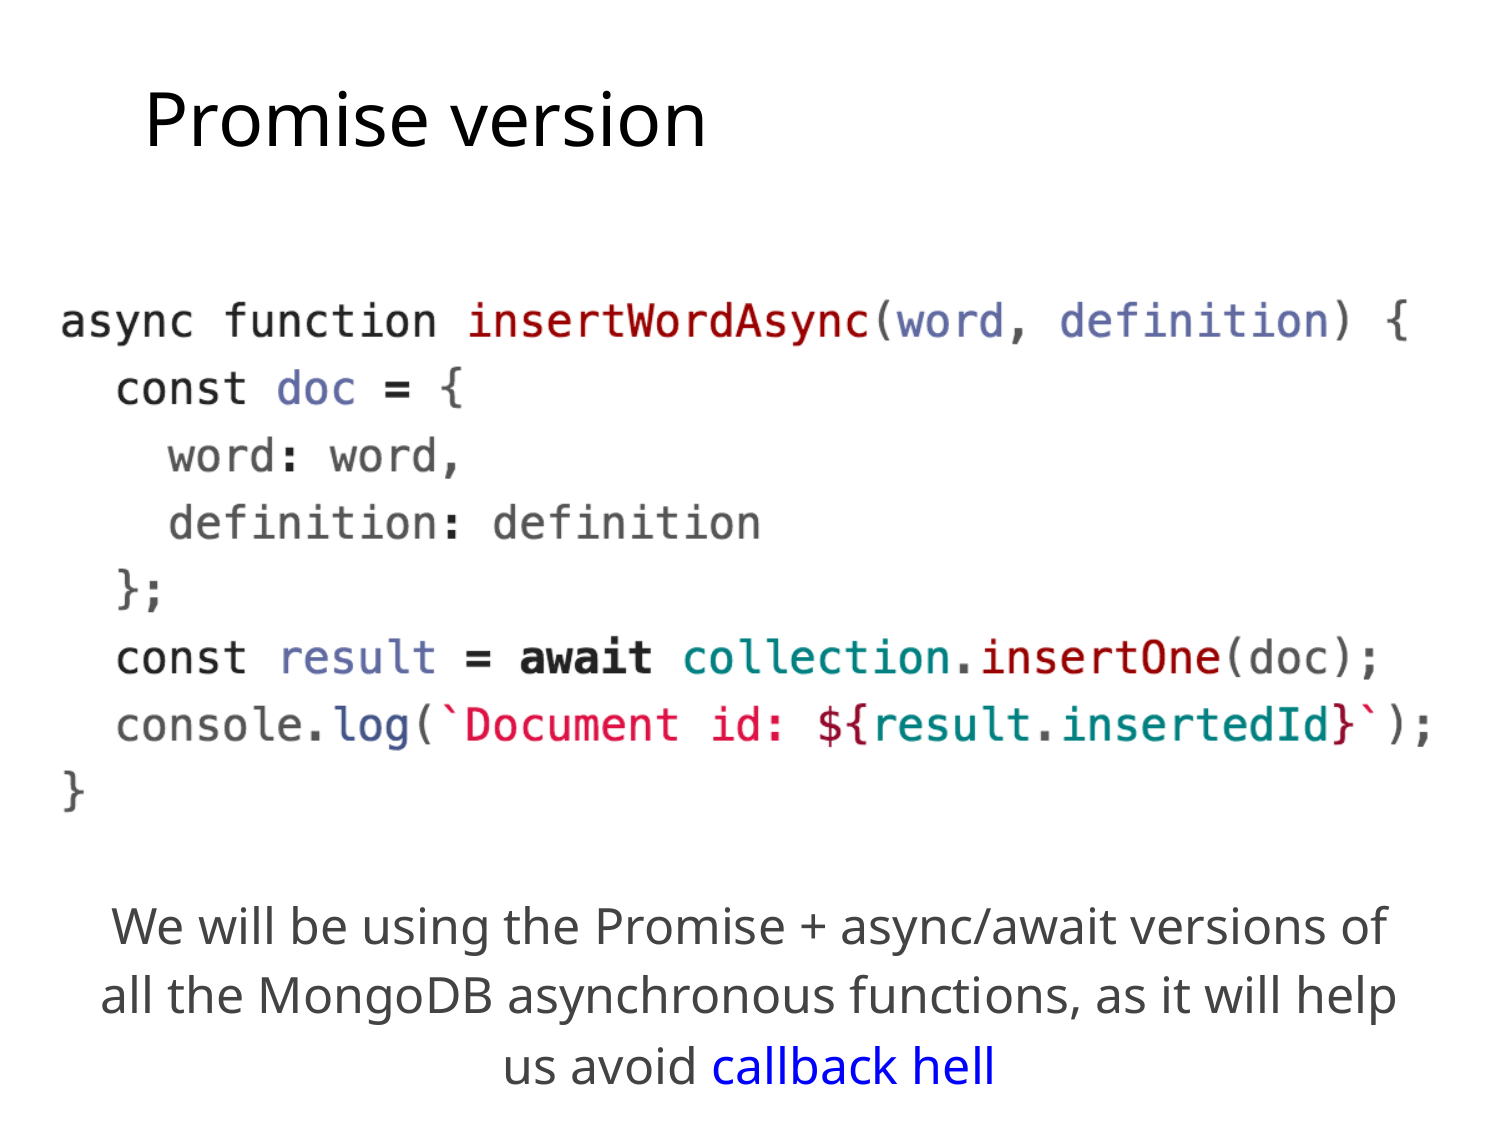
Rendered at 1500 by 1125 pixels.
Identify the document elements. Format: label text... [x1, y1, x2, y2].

picture [24, 286, 1476, 838]
text_box We will be using the Promise + async/await versions of all the MongoDB asynchronous functions, as it will help us avoid callback hell [75, 870, 1425, 1044]
text_box Promise version [128, 56, 1372, 183]
